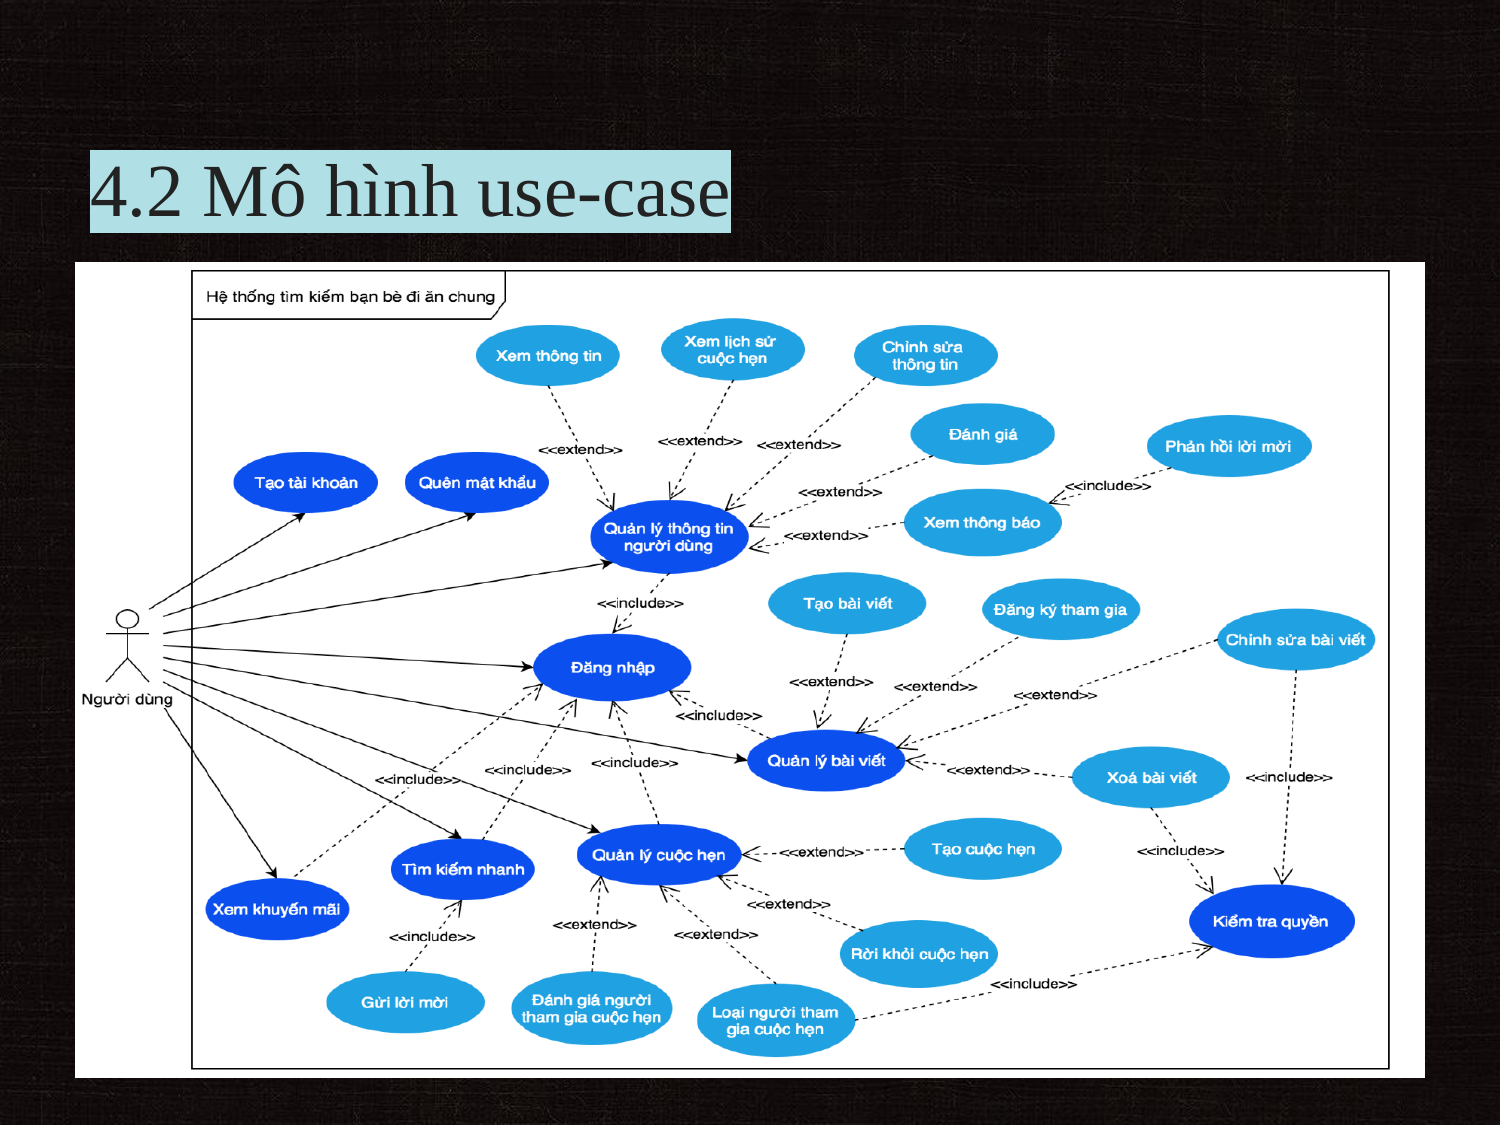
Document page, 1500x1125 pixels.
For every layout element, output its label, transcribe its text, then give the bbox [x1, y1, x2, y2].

title 4.2 Mô hình use-case [75, 113, 1425, 233]
picture [0, 0, 1500, 1125]
